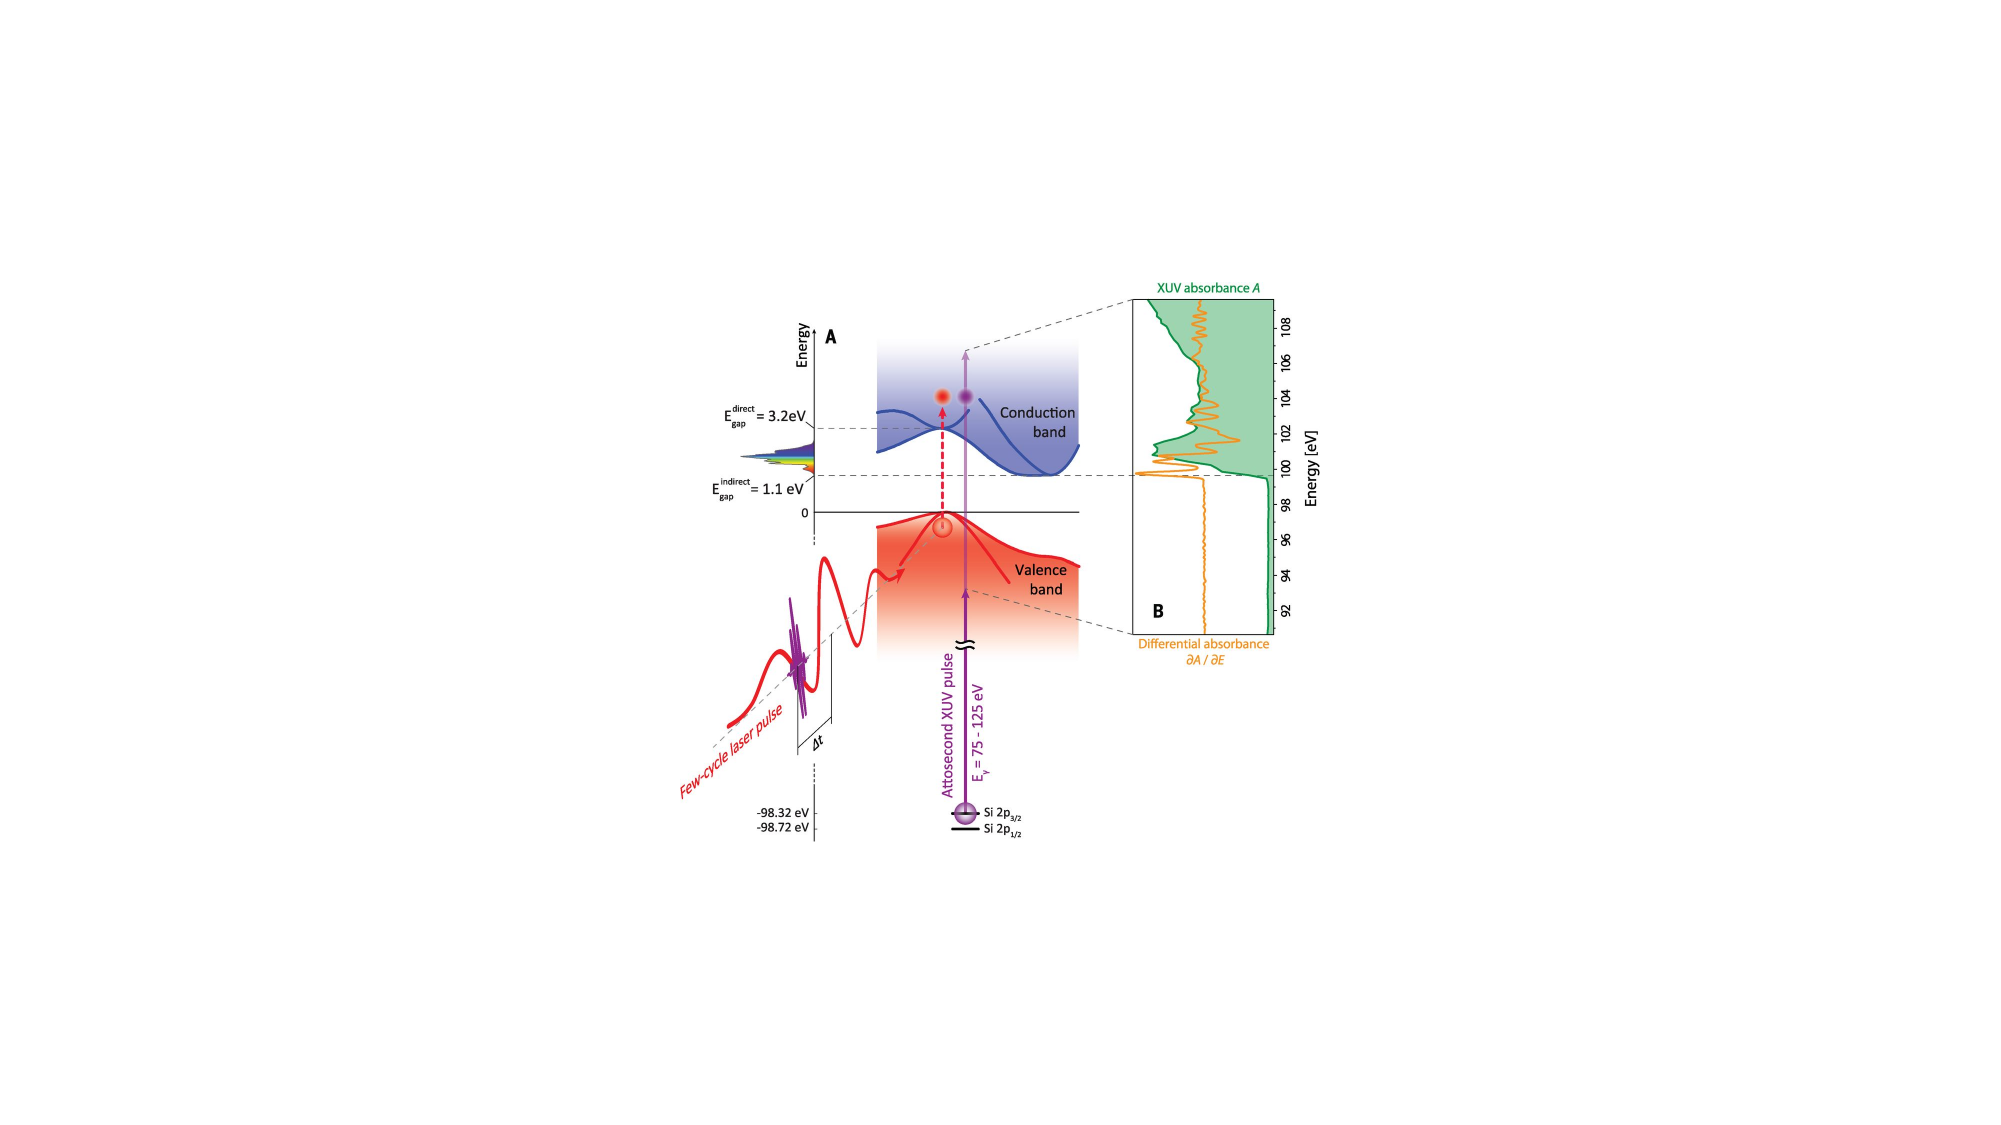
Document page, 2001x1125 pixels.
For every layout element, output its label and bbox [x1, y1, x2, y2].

picture [679, 282, 1320, 842]
